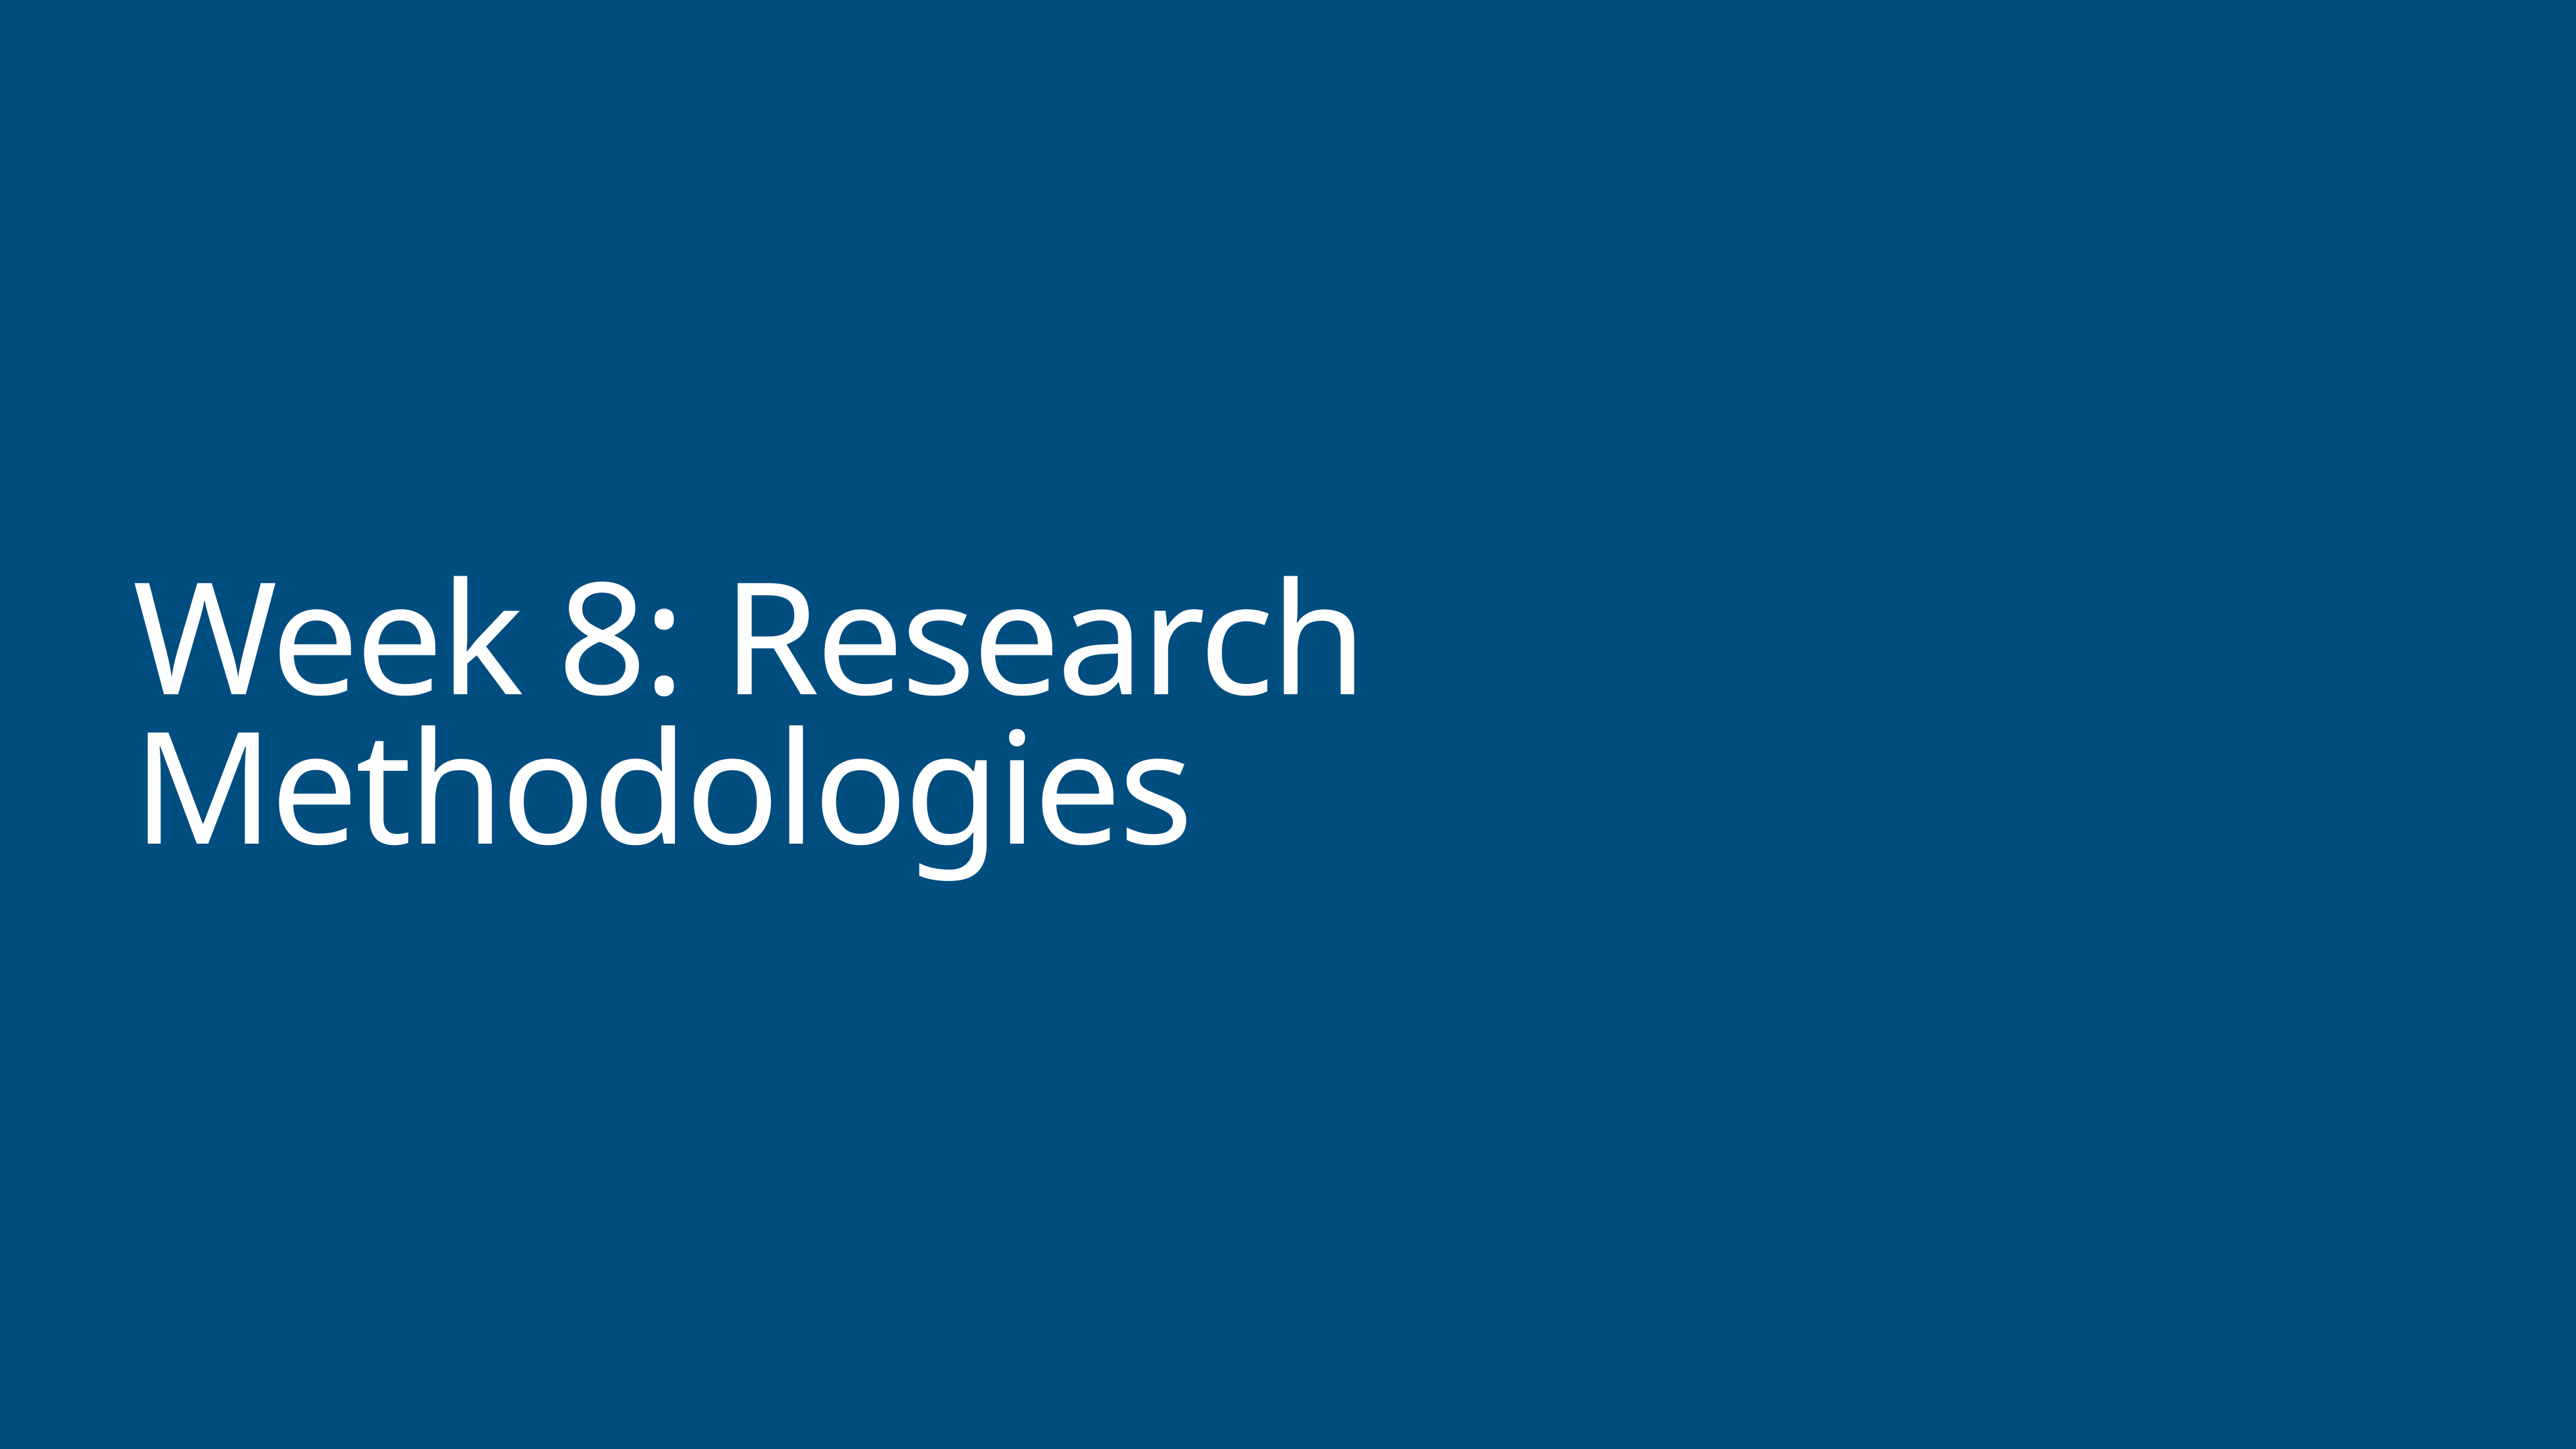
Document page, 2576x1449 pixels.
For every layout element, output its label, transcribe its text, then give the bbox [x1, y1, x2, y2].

title Week 8: Research Methodologies [127, 478, 2449, 971]
